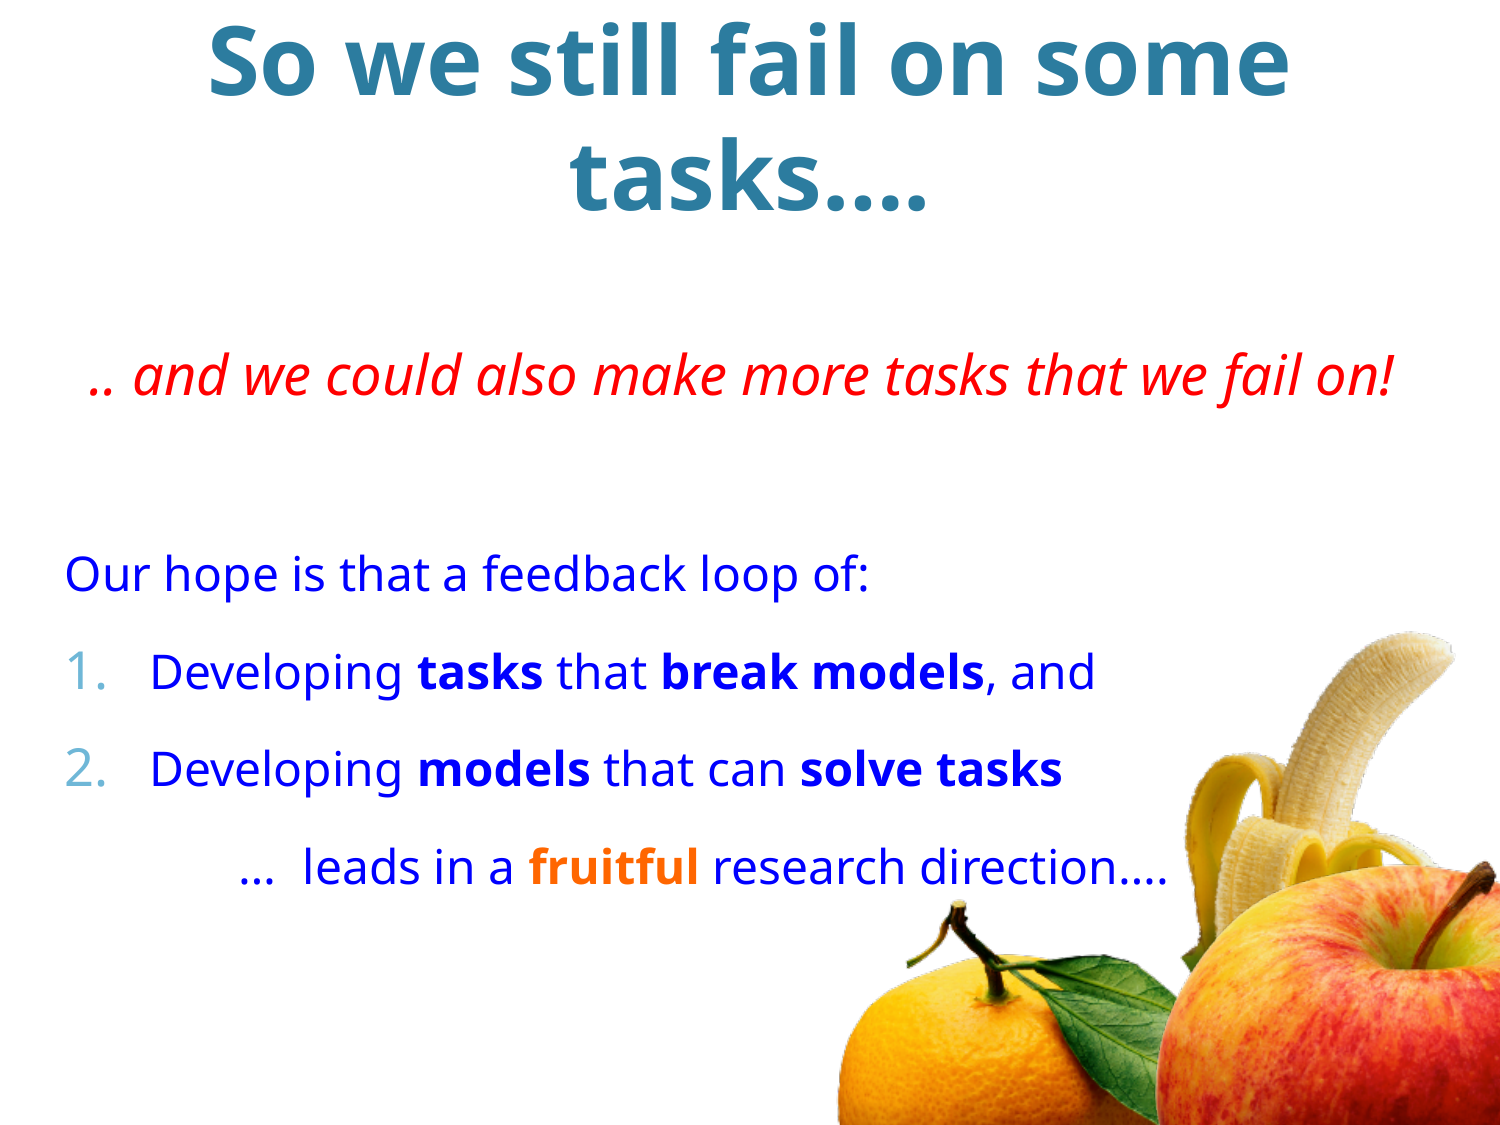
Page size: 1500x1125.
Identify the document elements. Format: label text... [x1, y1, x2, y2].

list .. and we could also make more tasks that we fail on! Our hope is that a feedback loop of: Developing tasks that break models, and Developing models that can solve tasks … leads in a fruitful research direction…. [49, 234, 1441, 947]
title So we still fail on some tasks…. [90, 17, 1410, 234]
picture [831, 629, 1500, 1125]
